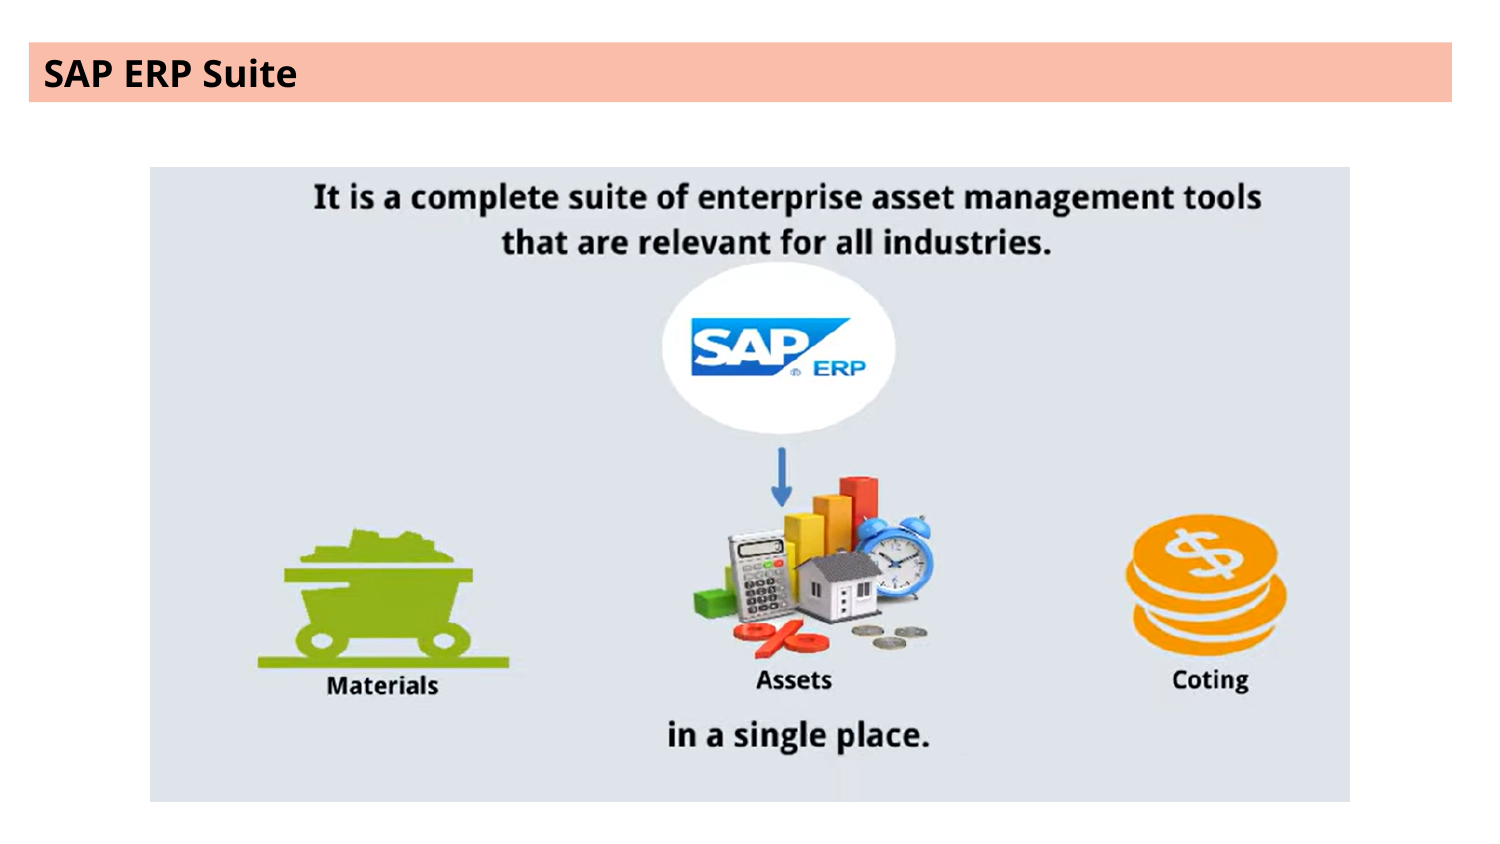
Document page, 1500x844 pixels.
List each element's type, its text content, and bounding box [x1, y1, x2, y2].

text_box SAP ERP Suite [28, 42, 1452, 103]
picture [150, 167, 1350, 802]
